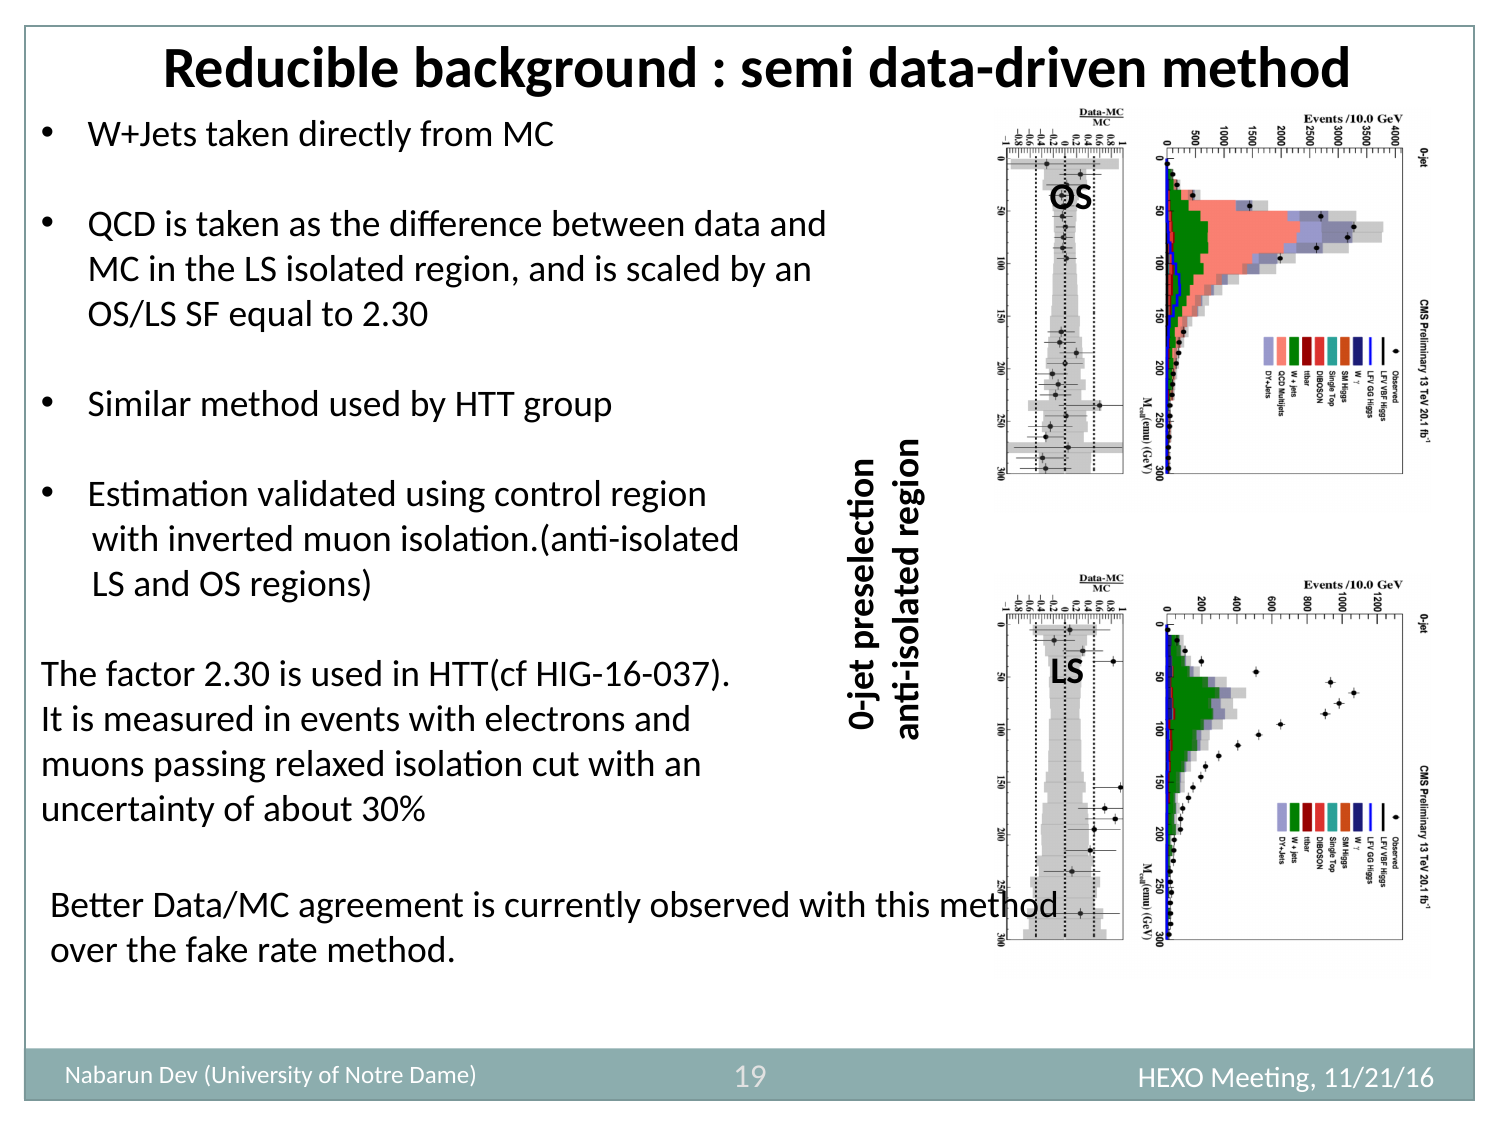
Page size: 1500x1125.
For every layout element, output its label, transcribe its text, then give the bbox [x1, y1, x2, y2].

text_box Better Data/MC agreement is currently observed with this method over the fake rate method. [35, 872, 1002, 978]
text_box 0-jet preselection anti-isolated region [828, 365, 934, 815]
text_box Reducible background : semi data-driven method [148, 21, 1500, 107]
slide_number 19 [699, 1037, 800, 1110]
footer Nabarun Dev (University of Notre Dame) [50, 1051, 638, 1112]
text_box W+Jets taken directly from MC QCD is taken as the difference between data and MC in the LS isolated region, and is scaled by an OS/LS SF equal to 2.30 Similar method used by HTT group Estimation validated using control region with inverted muon isolation.(anti-isolated LS and OS regions) The factor 2.30 is used in HTT(cf HIG-16-037). It is measured in events with electrons and muons passing relaxed isolation cut with an uncertainty of about 30% [26, 101, 1312, 927]
picture [1009, 91, 1415, 529]
picture [1009, 557, 1415, 995]
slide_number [950, 1050, 1450, 1111]
